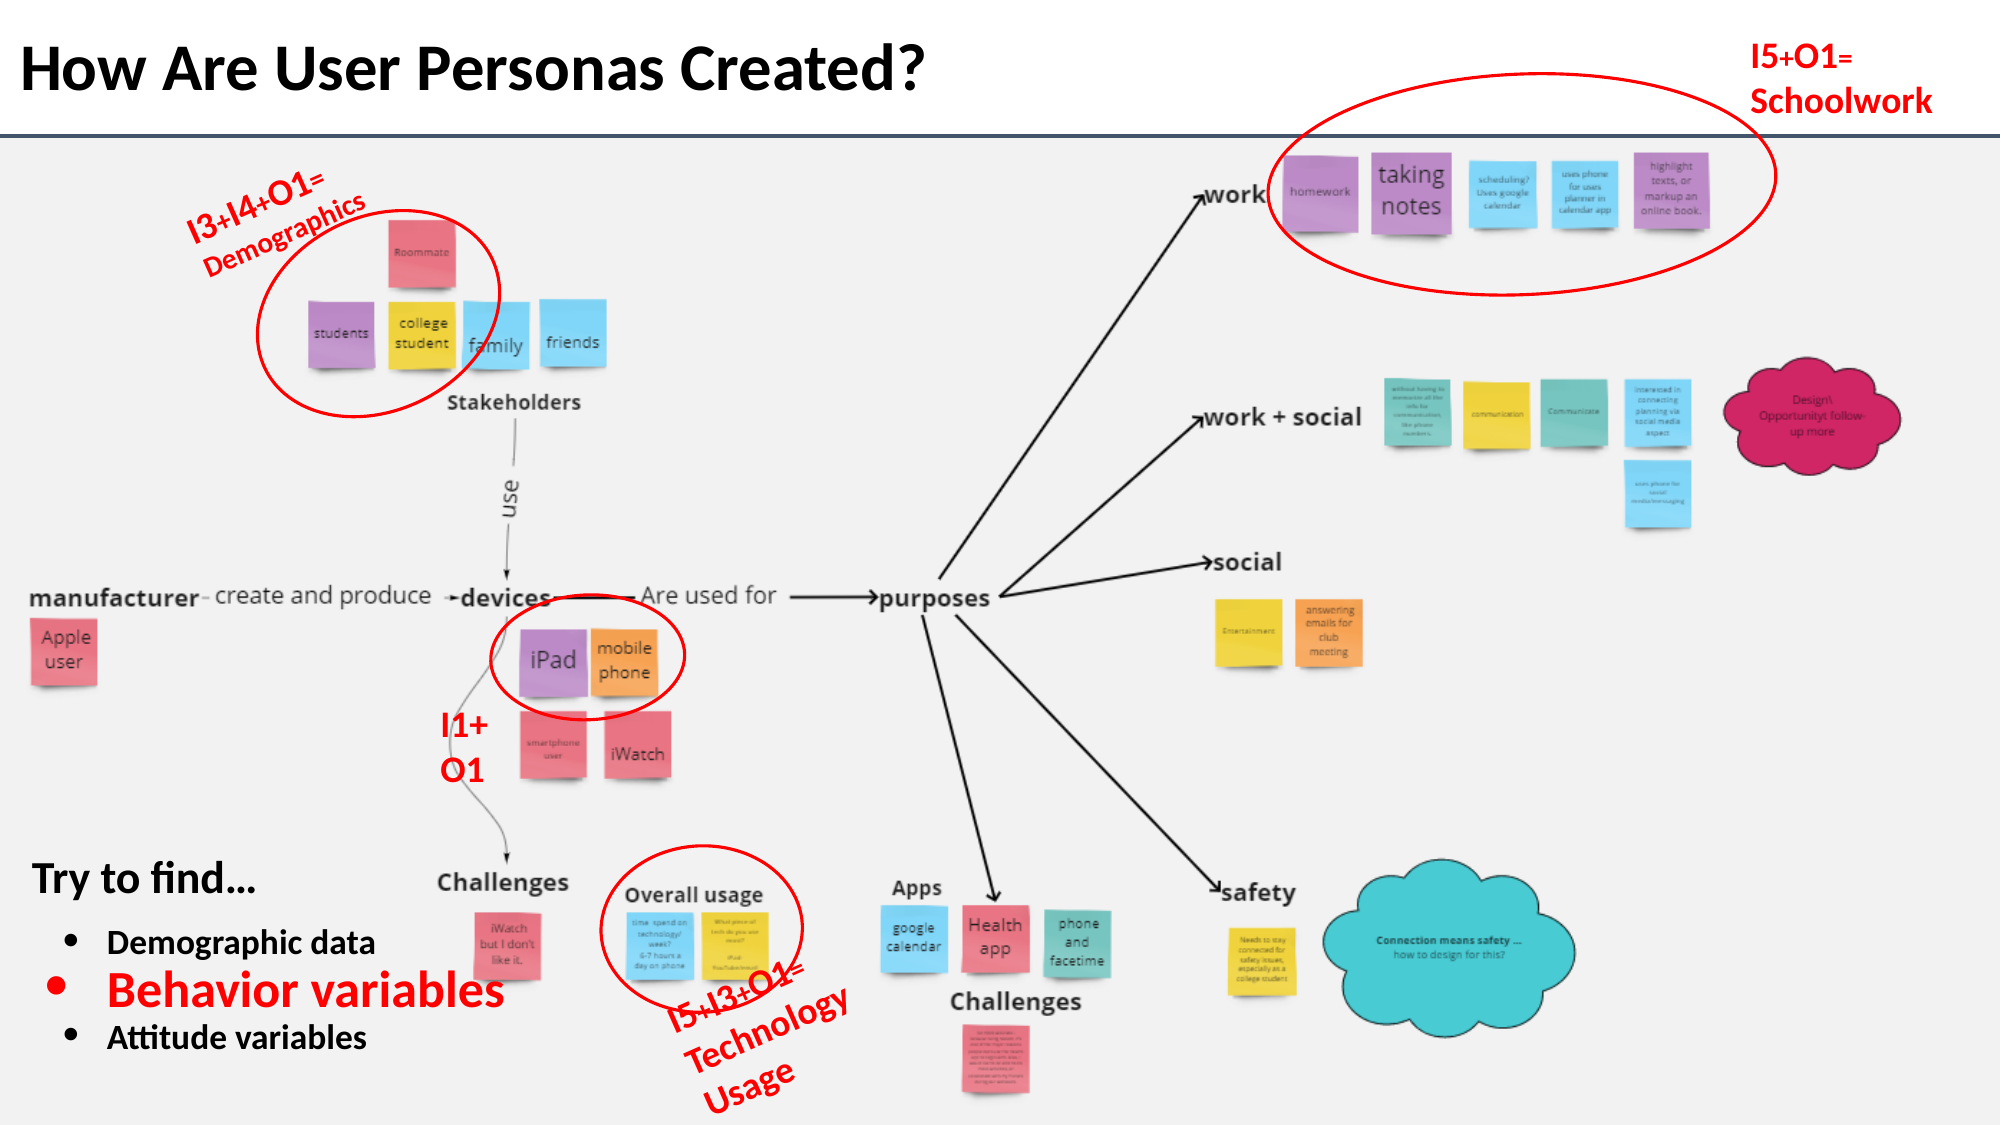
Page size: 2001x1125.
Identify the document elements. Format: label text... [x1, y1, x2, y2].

text_box How Are User Personas Created? [0, 3, 1864, 129]
text_box [1301, 129, 1760, 137]
picture [0, 137, 2000, 1125]
text_box I5+O1= Schoolwork [1753, 15, 2000, 136]
text_box I3+I4+O1= Demographics [307, 129, 430, 137]
